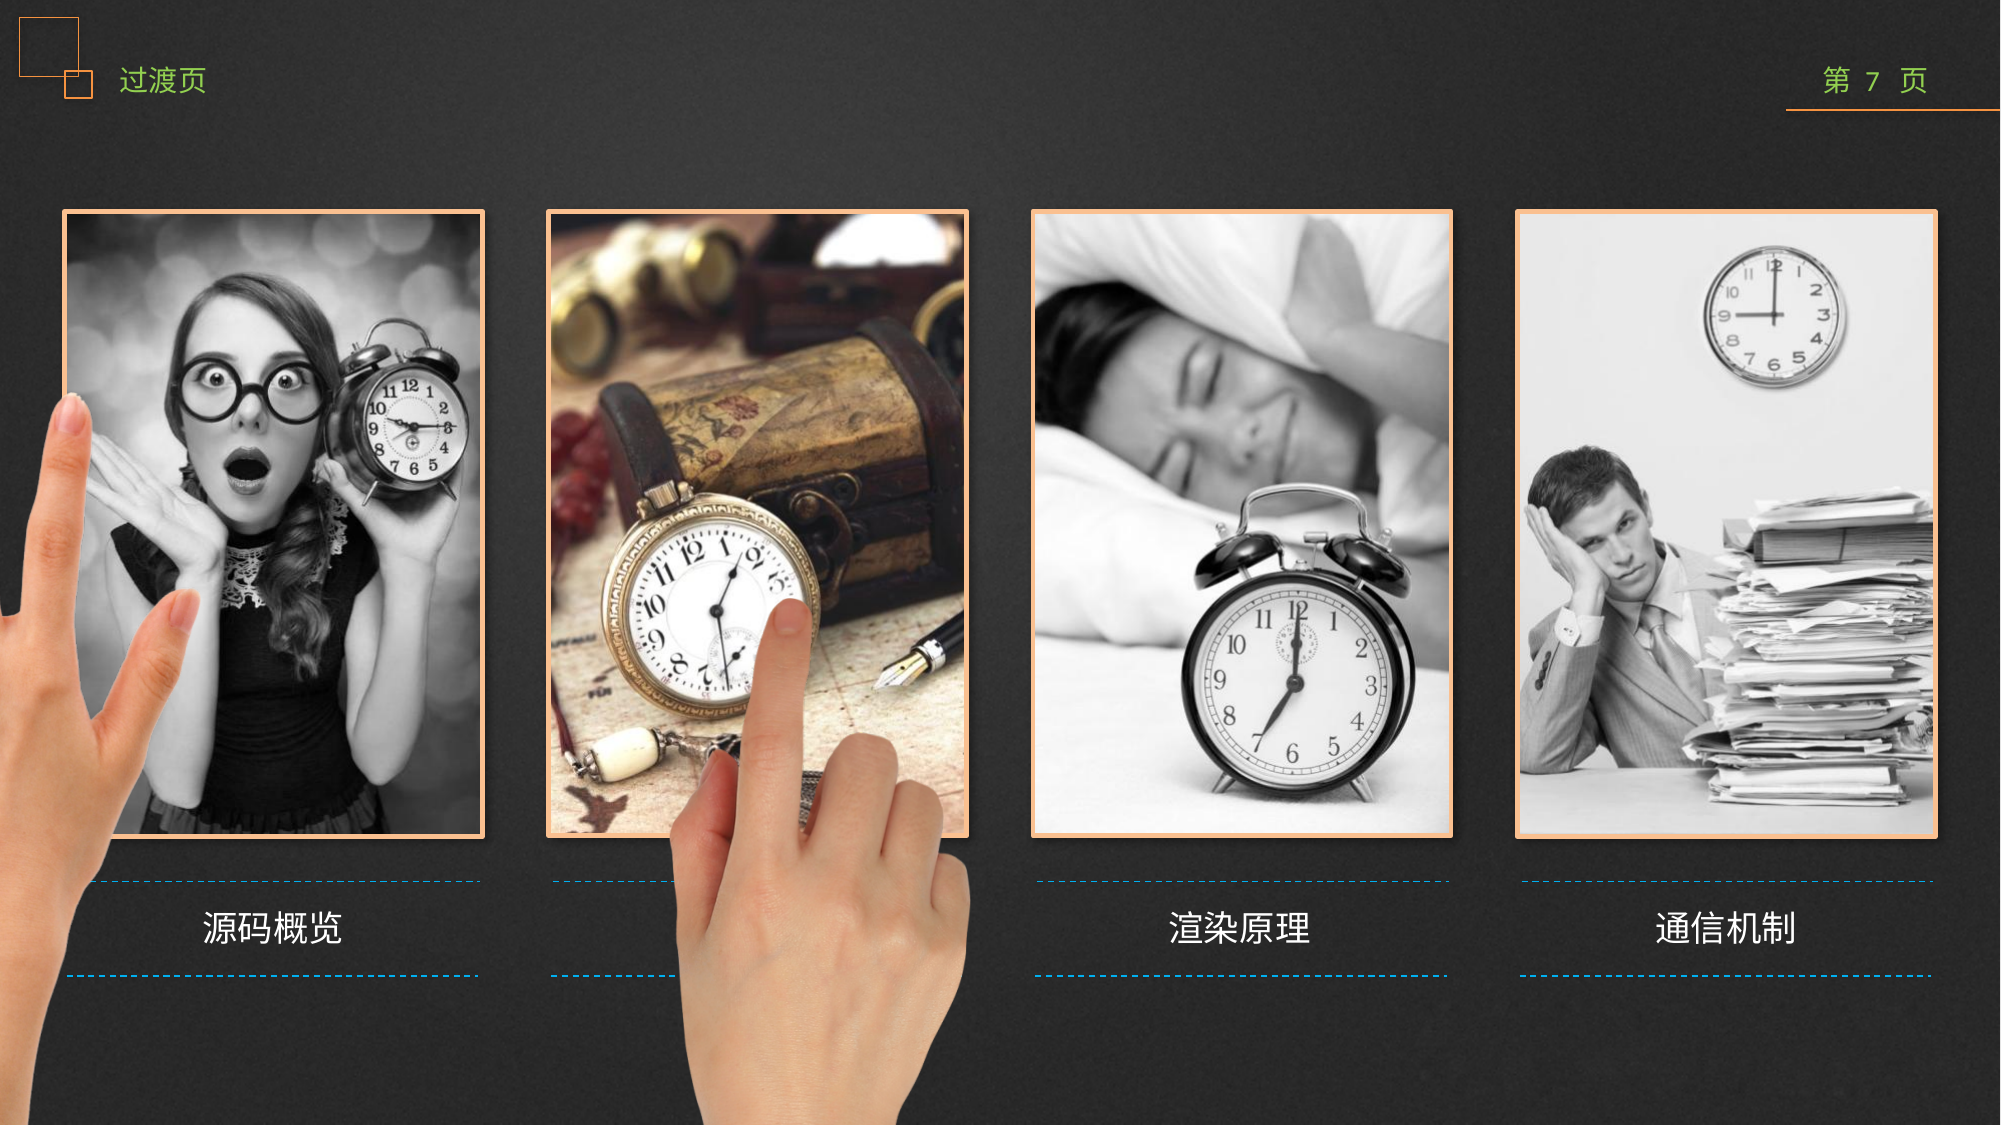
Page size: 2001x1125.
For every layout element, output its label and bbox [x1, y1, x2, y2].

picture [0, 0, 2001, 1125]
text_box [1030, 213, 1449, 976]
text_box [66, 213, 480, 976]
text_box [1519, 213, 1933, 977]
text_box [550, 213, 965, 977]
